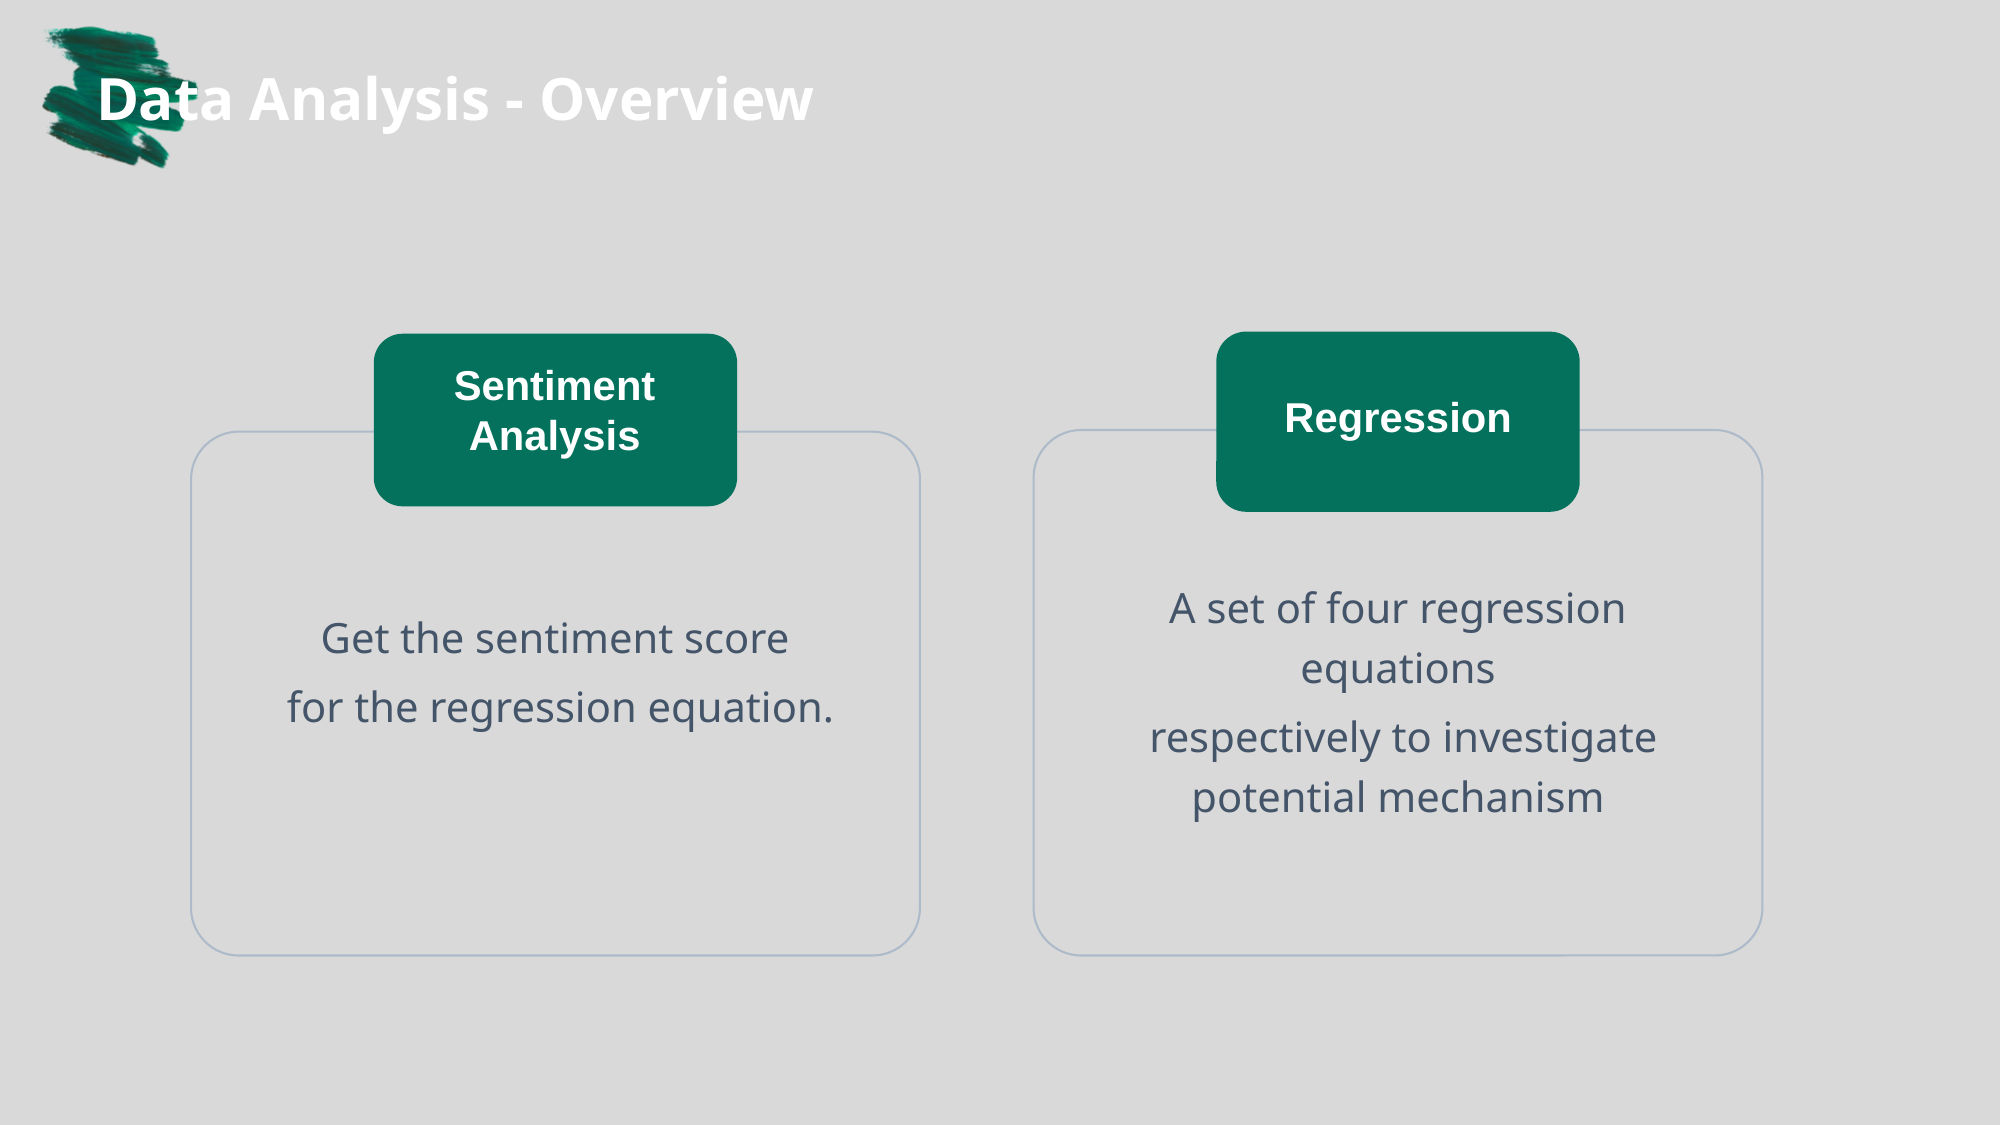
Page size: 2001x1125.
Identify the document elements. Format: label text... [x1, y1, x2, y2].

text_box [191, 333, 920, 956]
text_box Data Analysis - Overview [199, 54, 855, 140]
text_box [1033, 331, 1763, 956]
picture [42, 26, 199, 169]
